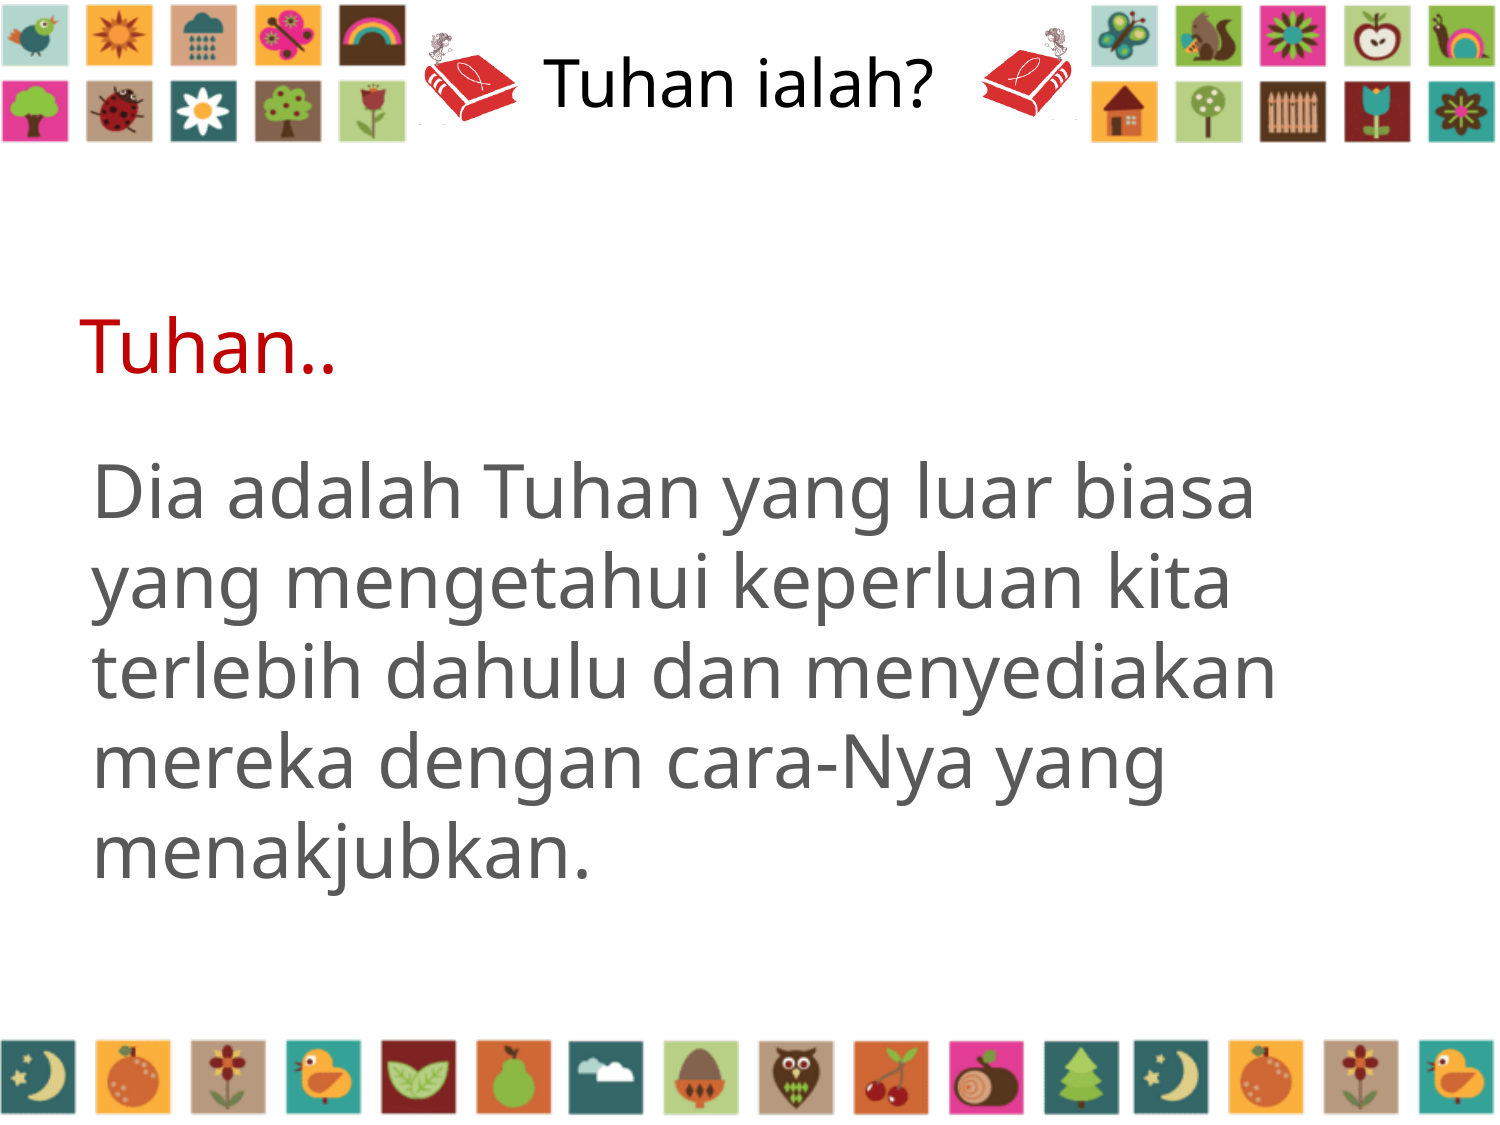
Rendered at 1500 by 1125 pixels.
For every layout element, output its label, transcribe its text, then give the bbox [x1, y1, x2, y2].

text_box Dia adalah Tuhan yang luar biasa yang mengetahui keperluan kita terlebih dahulu dan menyediakan mereka dengan cara-Nya yang menakjubkan. [76, 436, 1424, 992]
picture [0, 3, 550, 150]
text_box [0, 1028, 1500, 1118]
text_box Tuhan.. [64, 290, 1412, 396]
text_box Tuhan ialah? [552, 33, 1077, 129]
picture [950, 3, 1500, 150]
